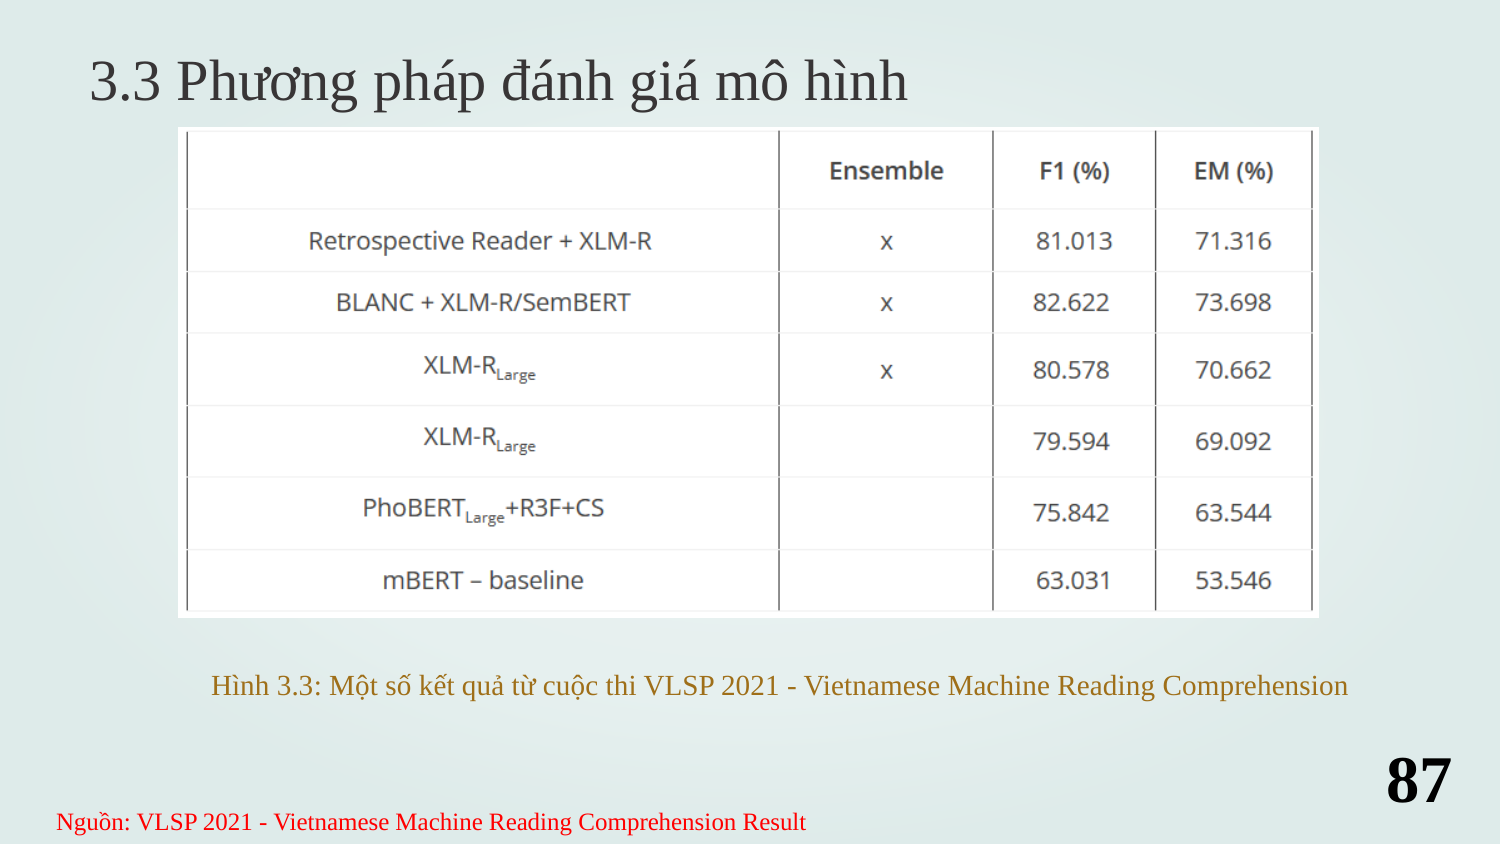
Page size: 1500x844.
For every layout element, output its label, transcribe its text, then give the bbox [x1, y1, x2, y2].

picture [0, 0, 1500, 844]
text_box 3.3 Phương pháp đánh giá mô hình [74, 44, 1471, 128]
text_box Nguồn: VLSP 2021 - Vietnamese Machine Reading Comprehension Result [0, 798, 864, 843]
text_box Hình 3.3: Một số kết quả từ cuộc thi VLSP 2021 - Vietnamese Machine Reading Comprehension [178, 659, 1382, 709]
text_box 87 [1371, 728, 1500, 824]
